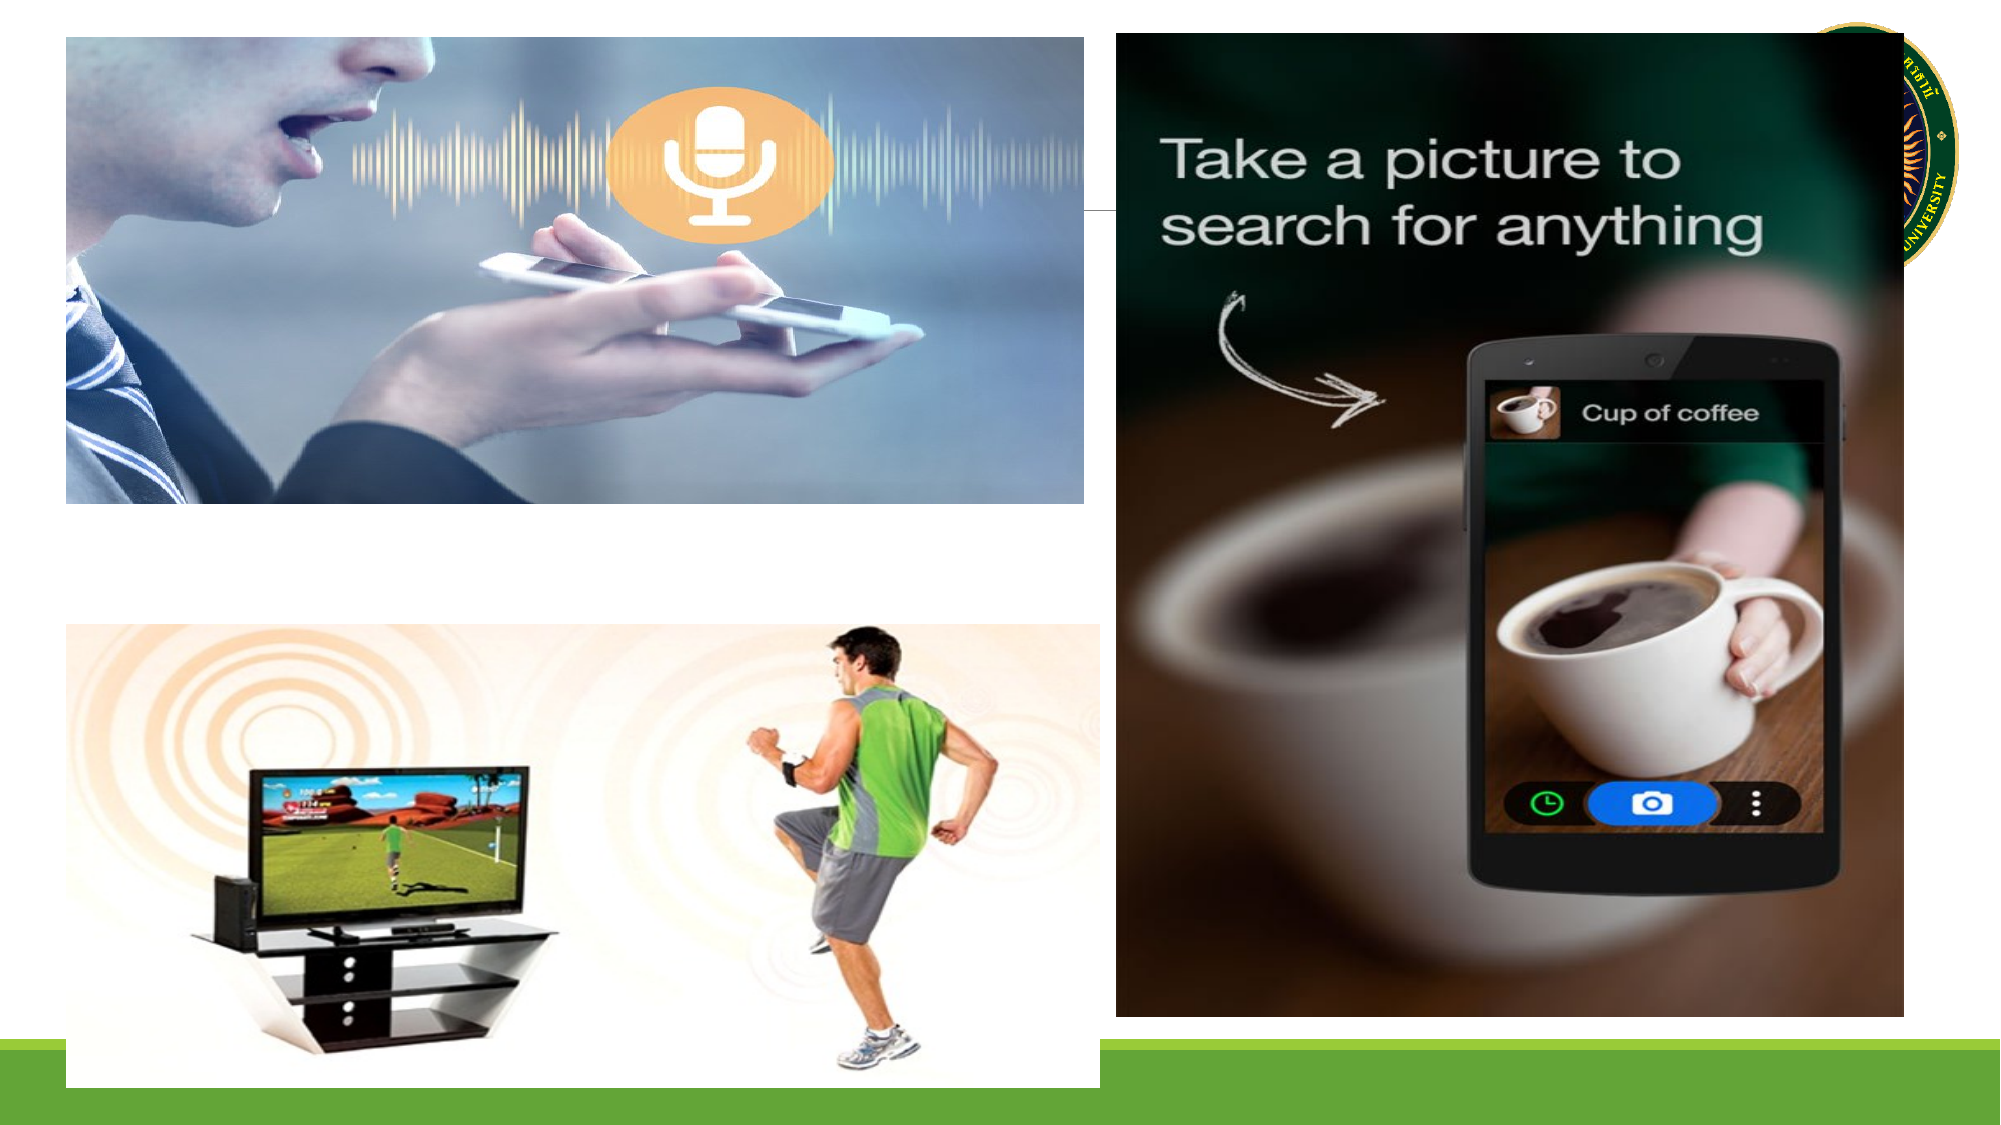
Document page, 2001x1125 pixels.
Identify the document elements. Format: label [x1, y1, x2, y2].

picture [66, 36, 1084, 505]
picture [66, 624, 1100, 1088]
picture [1116, 22, 1959, 1017]
